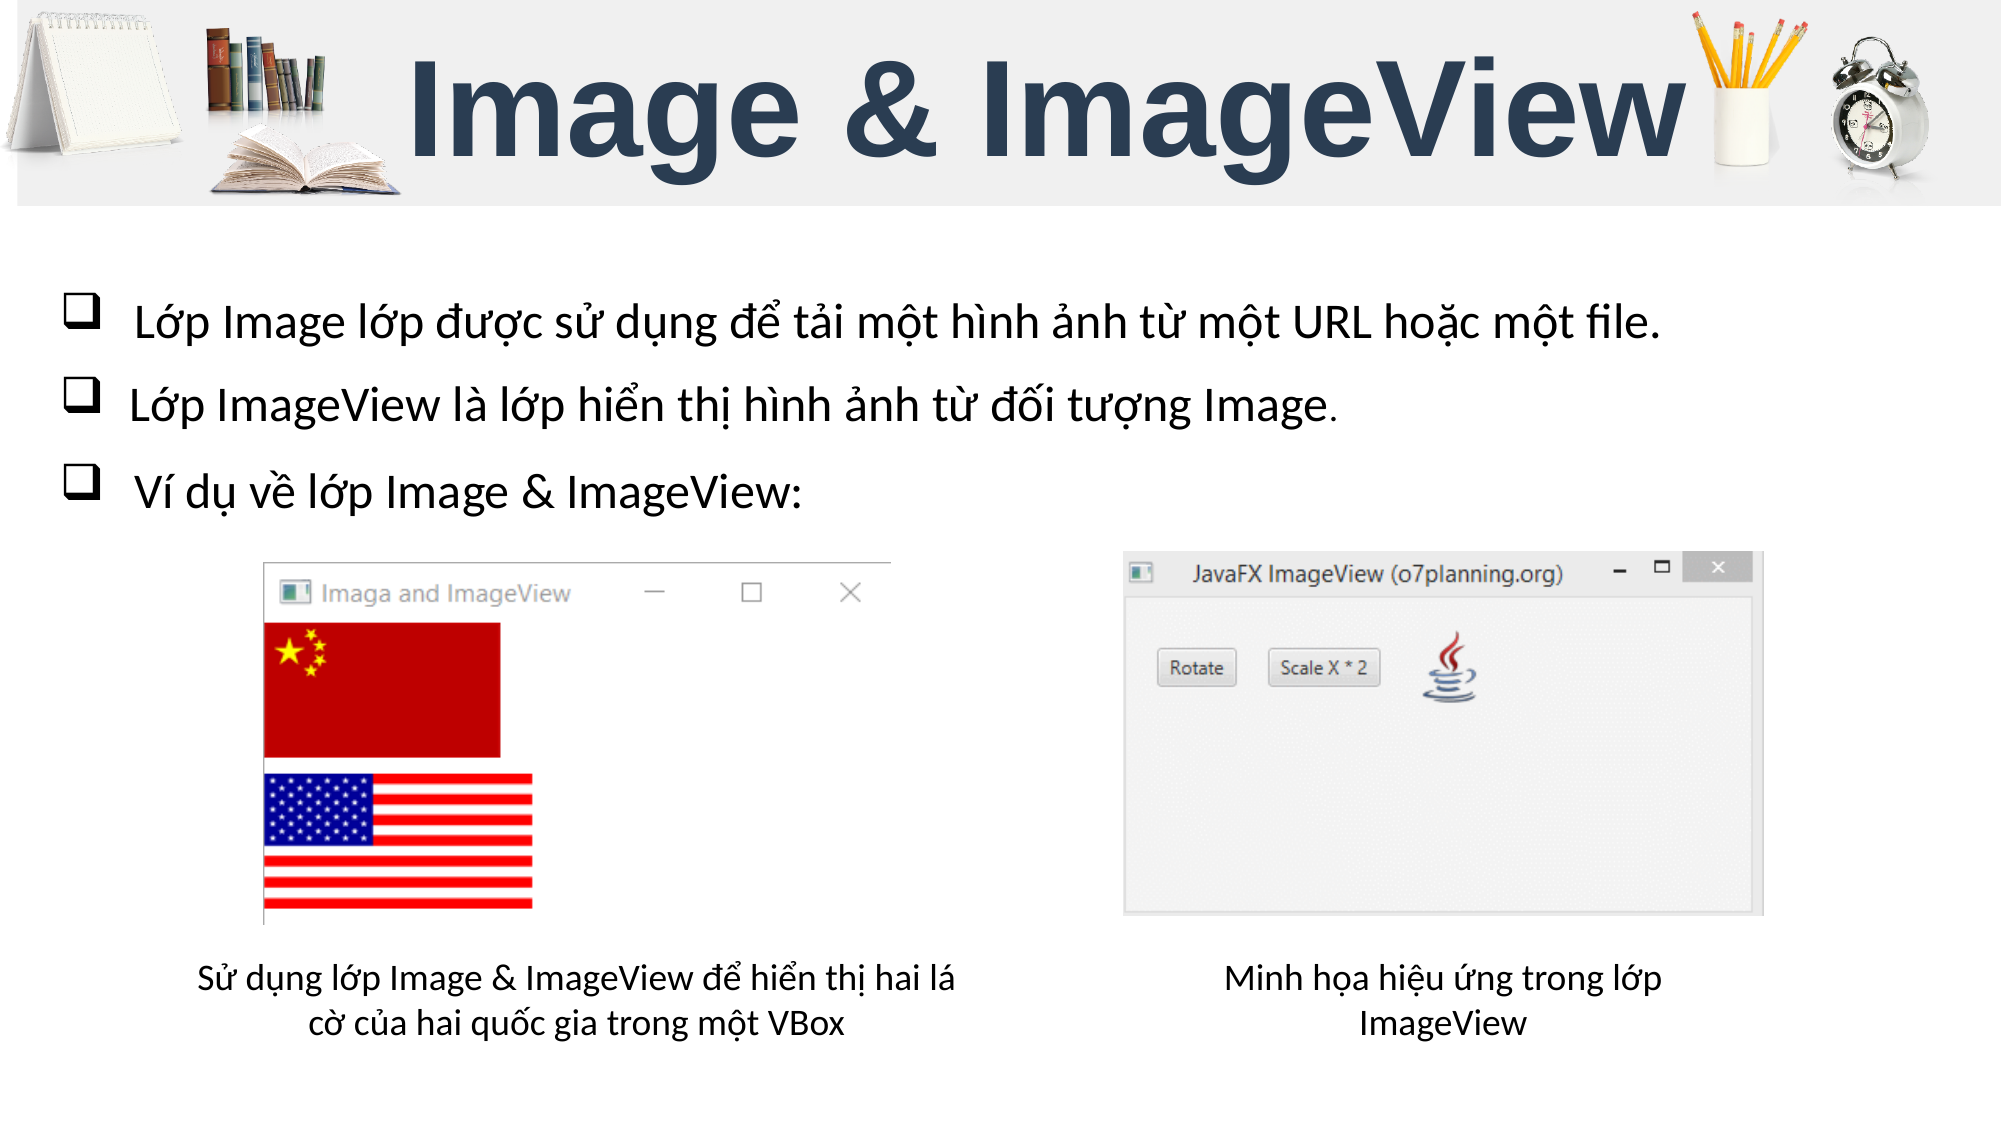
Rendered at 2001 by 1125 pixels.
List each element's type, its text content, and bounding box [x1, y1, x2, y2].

text_box Minh họa hiệu ứng trong lớp ImageView [1168, 945, 1719, 1051]
text_box [16, 0, 2000, 207]
text_box Ví dụ về lớp Image & ImageView: [45, 484, 1290, 526]
picture [1827, 36, 1939, 212]
text_box Lớp Image lớp được sử dụng để tải một hình ảnh từ một URL hoặc một file. [44, 280, 1924, 356]
picture [263, 562, 891, 925]
text_box Lớp ImageView là lớp hiển thị hình ảnh từ đối tượng Image. [44, 363, 1645, 484]
text_box Image & ImageView [391, 11, 1692, 192]
picture [1692, 11, 1808, 193]
text_box Sử dụng lớp Image & ImageView để hiển thị hai lá cờ của hai quốc gia trong một VBox [179, 945, 975, 1051]
picture [0, 11, 186, 173]
picture [1123, 551, 1764, 916]
picture [205, 28, 402, 197]
